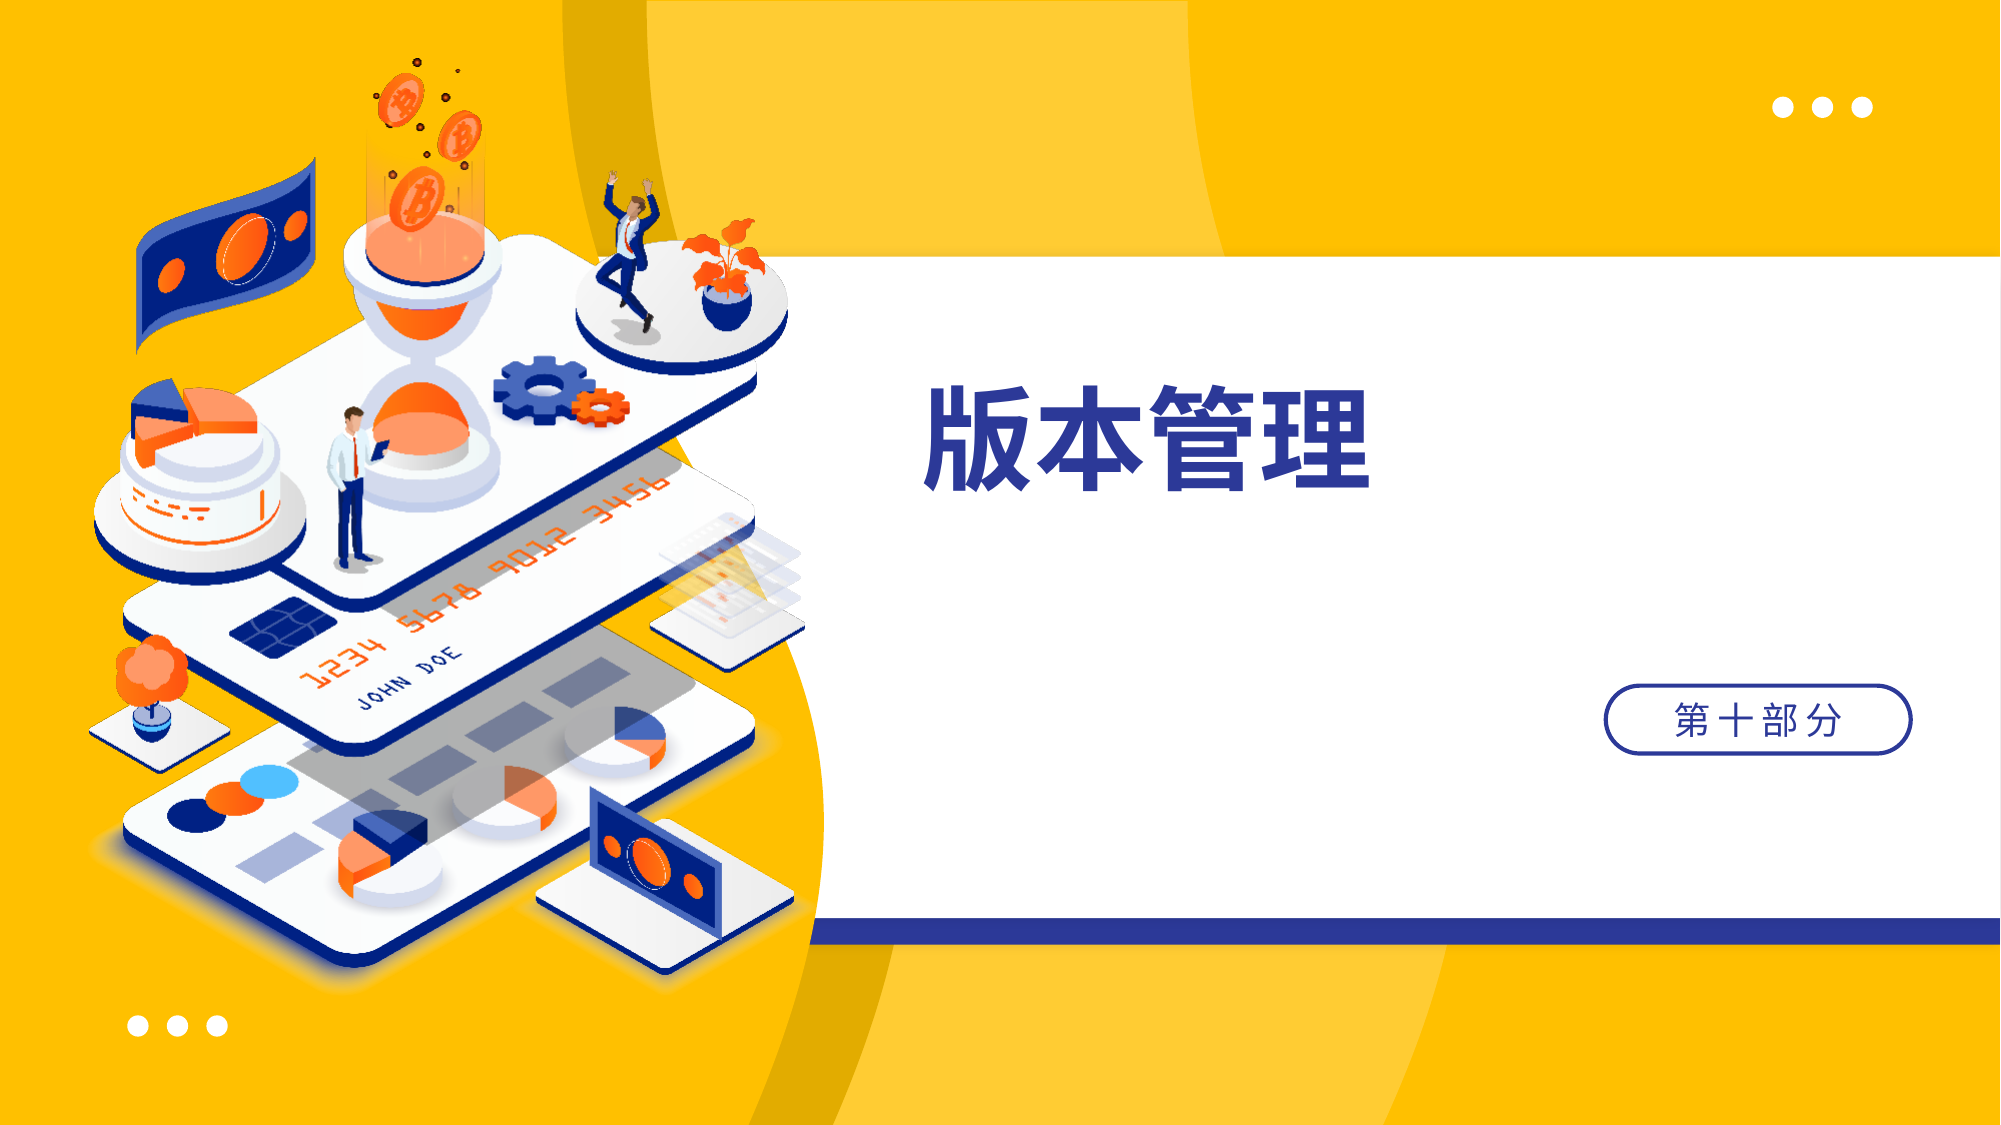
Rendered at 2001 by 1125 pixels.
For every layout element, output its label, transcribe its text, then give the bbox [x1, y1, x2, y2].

text_box 第十部分 [1604, 684, 1912, 755]
picture [86, 58, 820, 997]
text_box 版本管理 [907, 361, 1387, 512]
